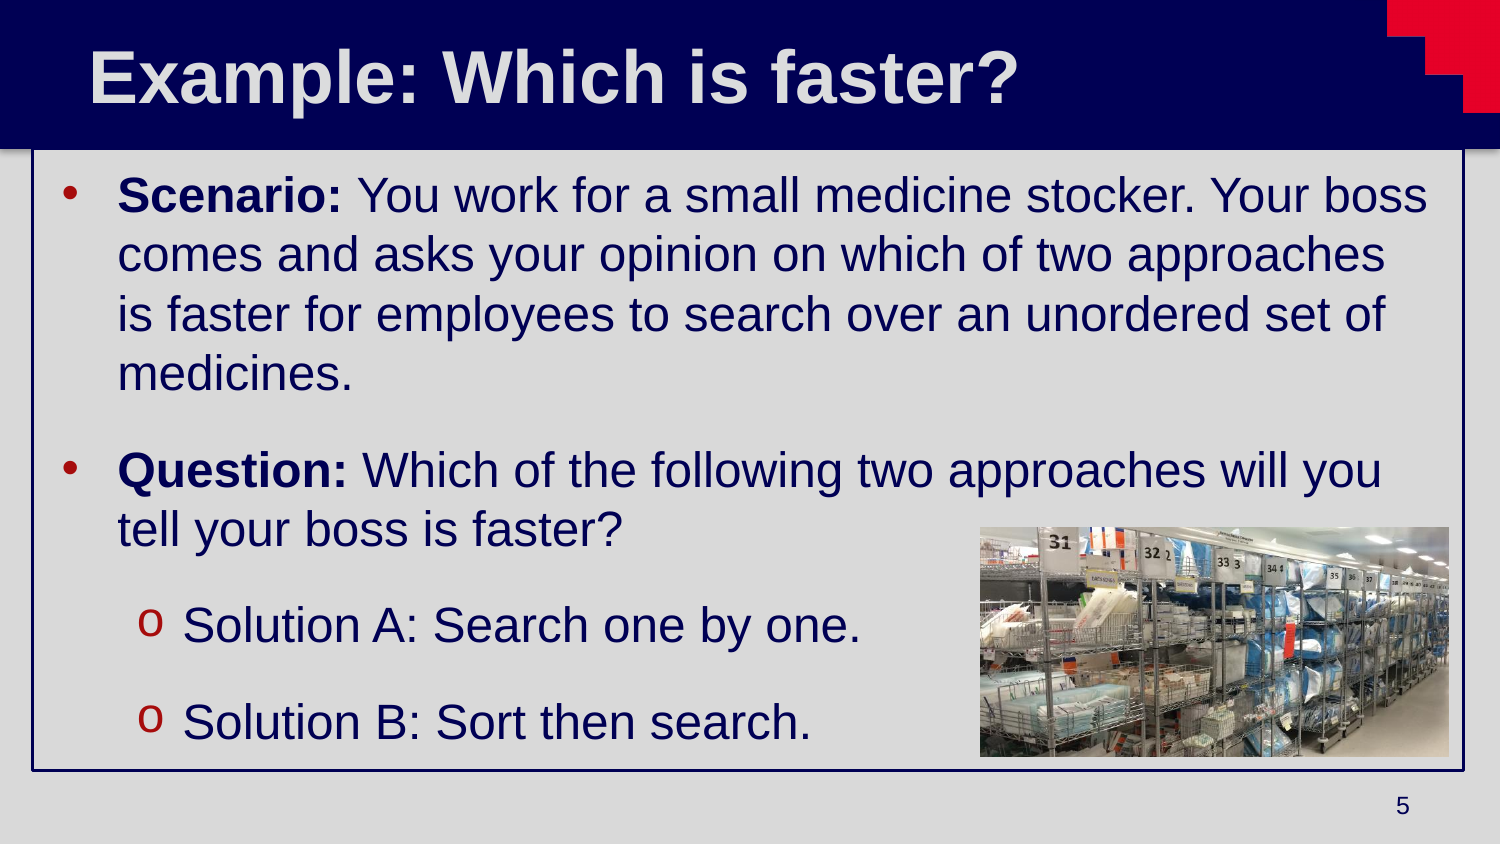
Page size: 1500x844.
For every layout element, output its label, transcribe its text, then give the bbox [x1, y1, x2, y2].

picture [980, 526, 1449, 758]
picture [1387, 0, 1500, 113]
list Scenario: You work for a small medicine stocker. Your boss comes and asks your opinion on which of two approaches is faster for employees to search over an unordered set of medicines. Question: Which of the following two approaches will you tell your boss is faster? Solution A: Search one by one. Solution B: Sort then search. [31, 146, 1465, 772]
title Example: Which is faster? [0, 0, 1356, 150]
slide_number 5 [1074, 782, 1425, 827]
